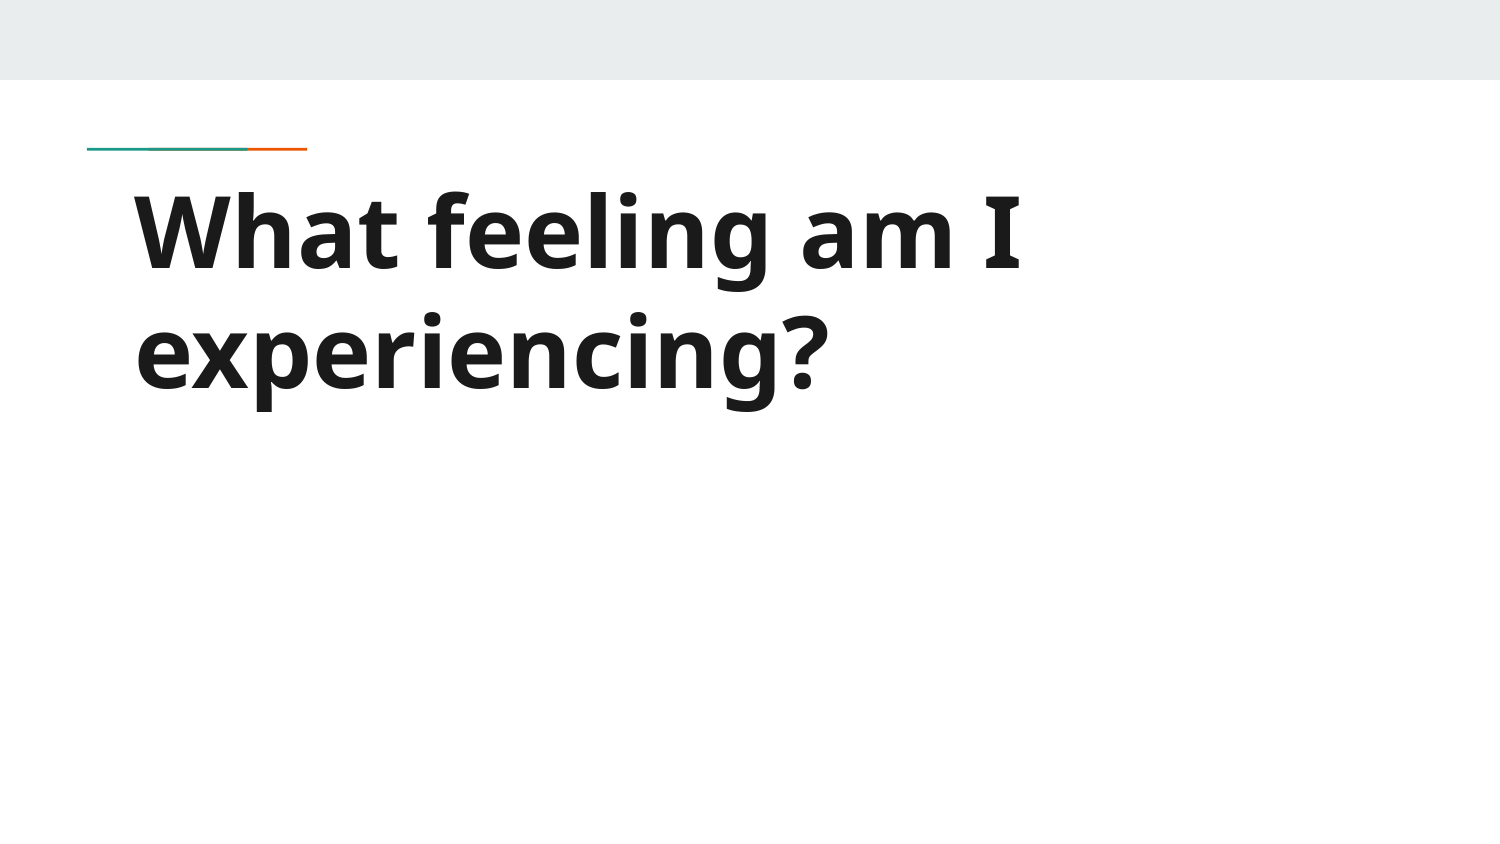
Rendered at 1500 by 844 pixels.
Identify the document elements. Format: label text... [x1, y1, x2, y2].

title What feeling am I experiencing? [119, 153, 1370, 381]
